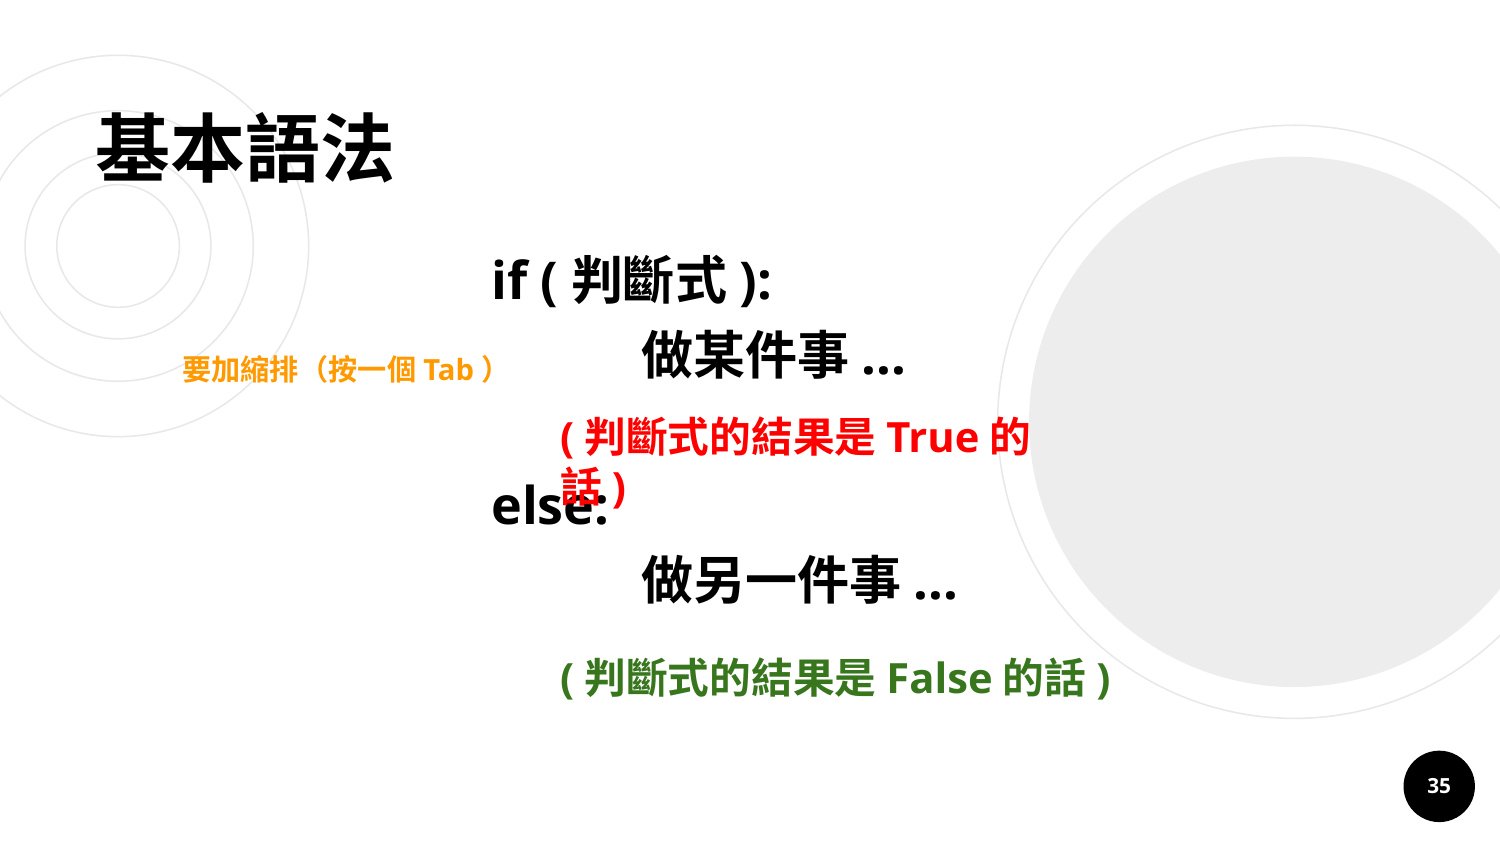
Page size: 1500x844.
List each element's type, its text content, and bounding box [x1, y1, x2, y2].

text_box (判斷式的結果是True的話) [545, 395, 1092, 500]
text_box (判斷式的結果是False的話) [545, 637, 1151, 718]
list if (判斷式): 做某件事... else: 做另一件事... [476, 417, 1024, 663]
list if (判斷式): 做某件事... else: 做另一件事... [476, 232, 1024, 395]
text_box 要加縮排（按一個Tab） [167, 336, 546, 417]
title 基本語法 [80, 94, 937, 207]
slide_number 35 [1403, 750, 1475, 823]
